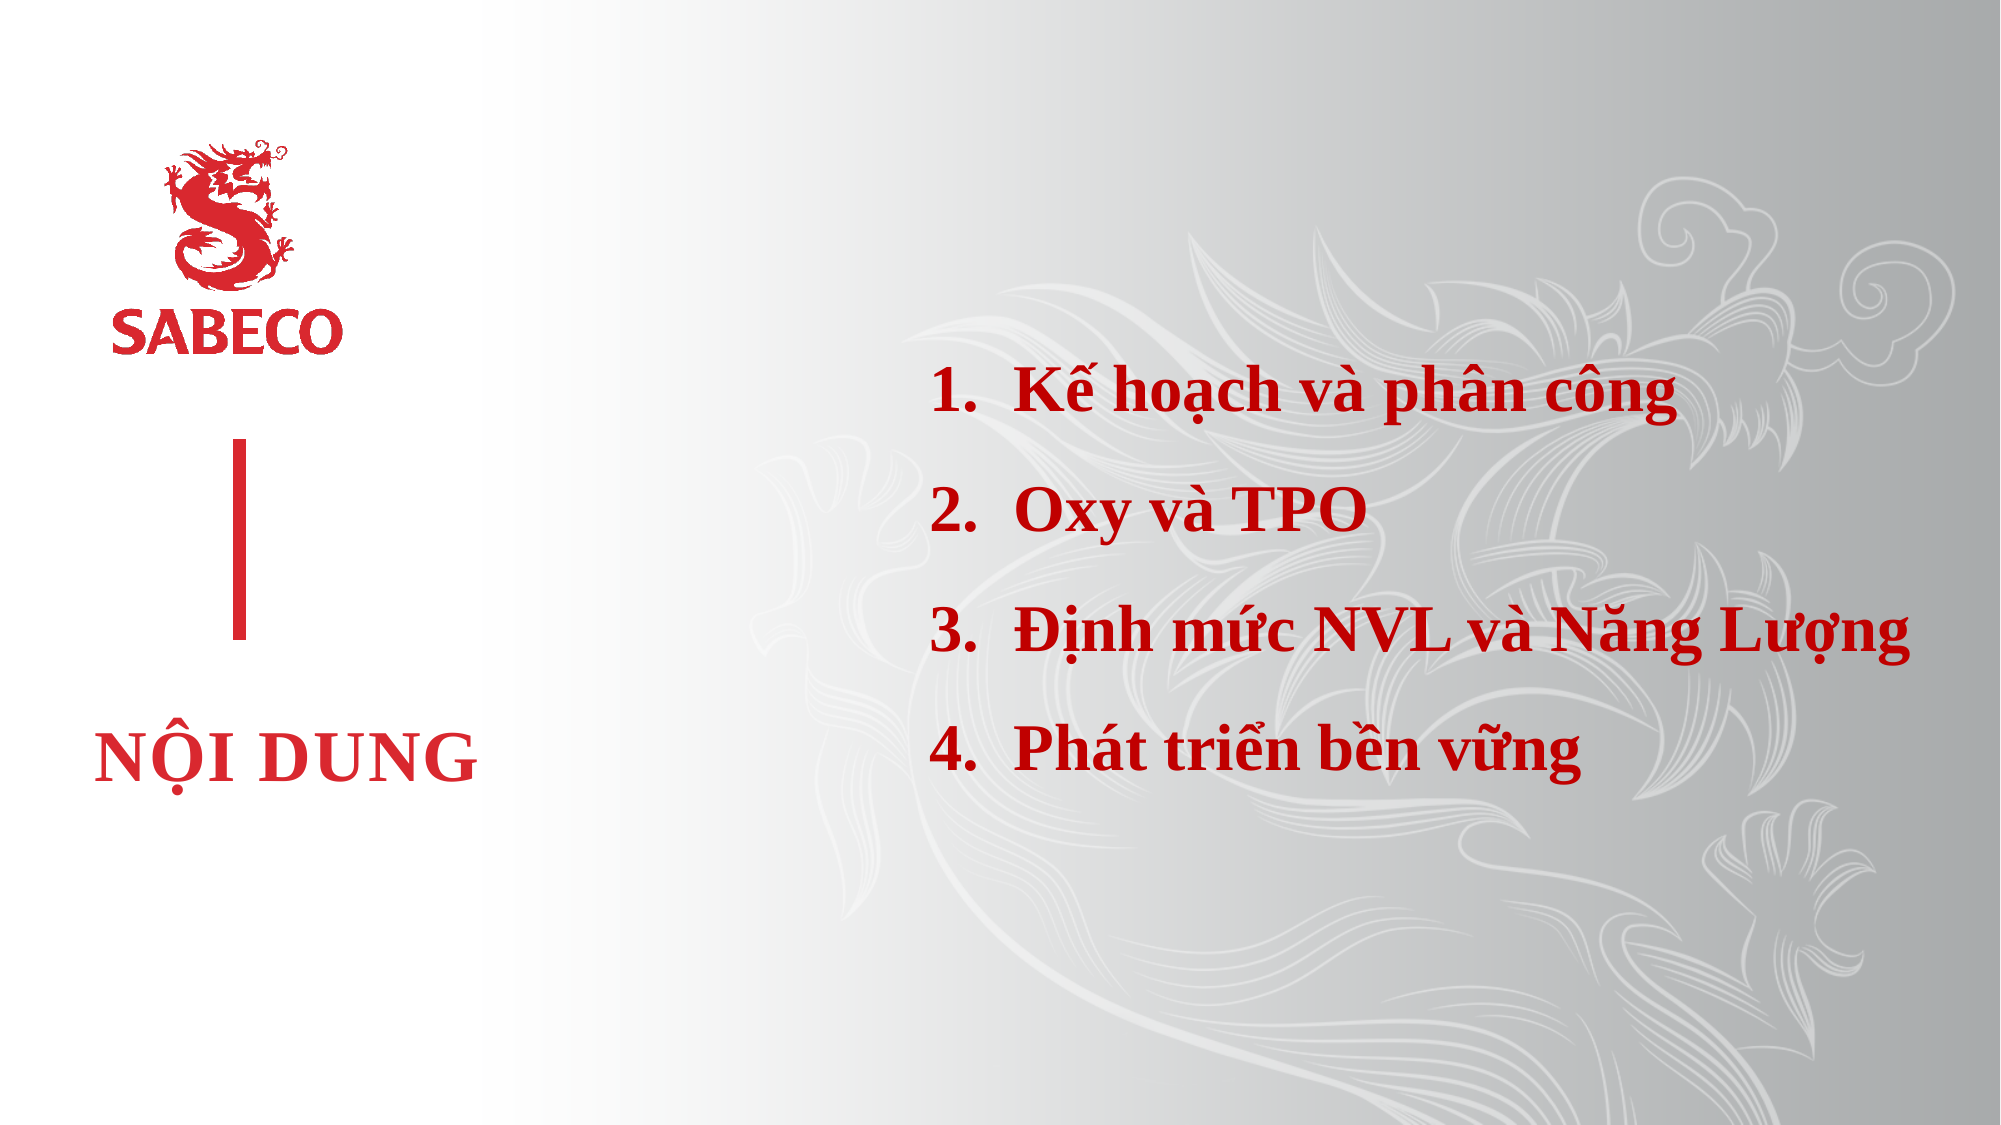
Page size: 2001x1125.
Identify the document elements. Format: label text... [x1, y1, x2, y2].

text_box Nội dung [94, 708, 769, 796]
text_box Kế hoạch và phân công Oxy và TPO Định mức NVL và Năng Lượng Phát triển bền vững [914, 297, 2000, 792]
picture [0, 0, 2001, 1125]
